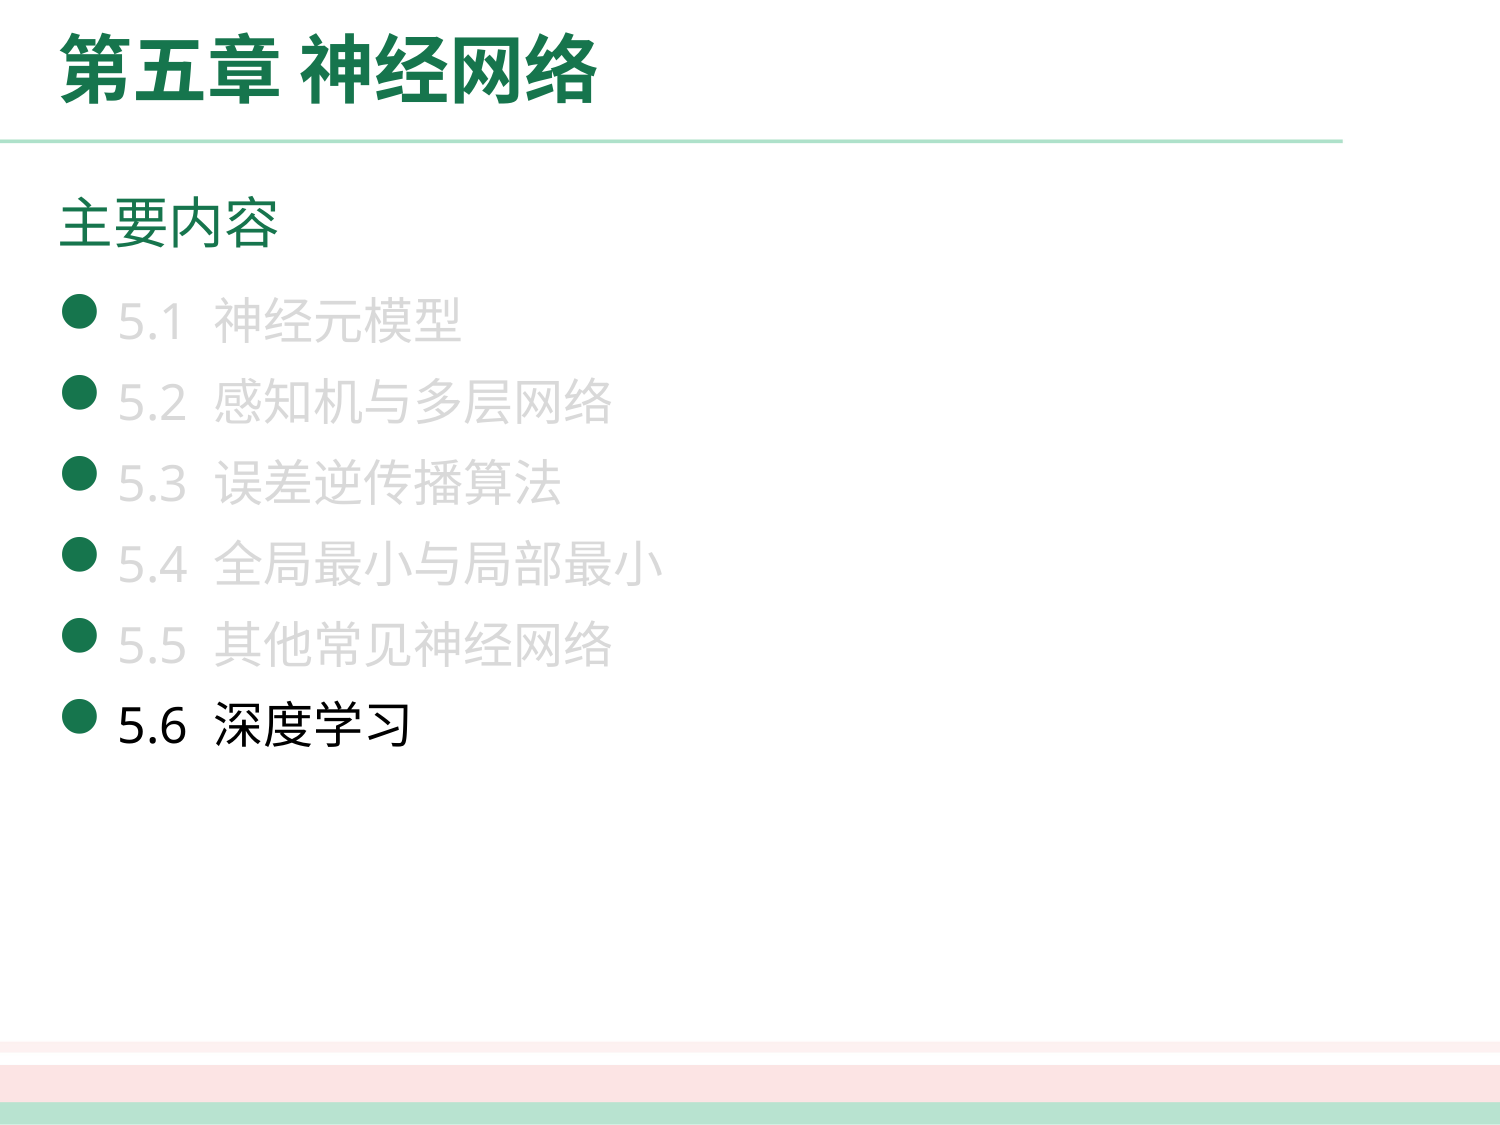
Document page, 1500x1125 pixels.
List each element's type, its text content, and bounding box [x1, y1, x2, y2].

list 5.1 神经元模型 5.2 感知机与多层网络 5.3 误差逆传播算法 5.4 全局最小与局部最小 5.5 其他常见神经网络 5.6 深度学习 [42, 282, 1459, 995]
list 主要内容 [42, 188, 1459, 264]
title 第五章 神经网络 [42, 8, 1223, 138]
picture [0, 0, 1500, 1125]
